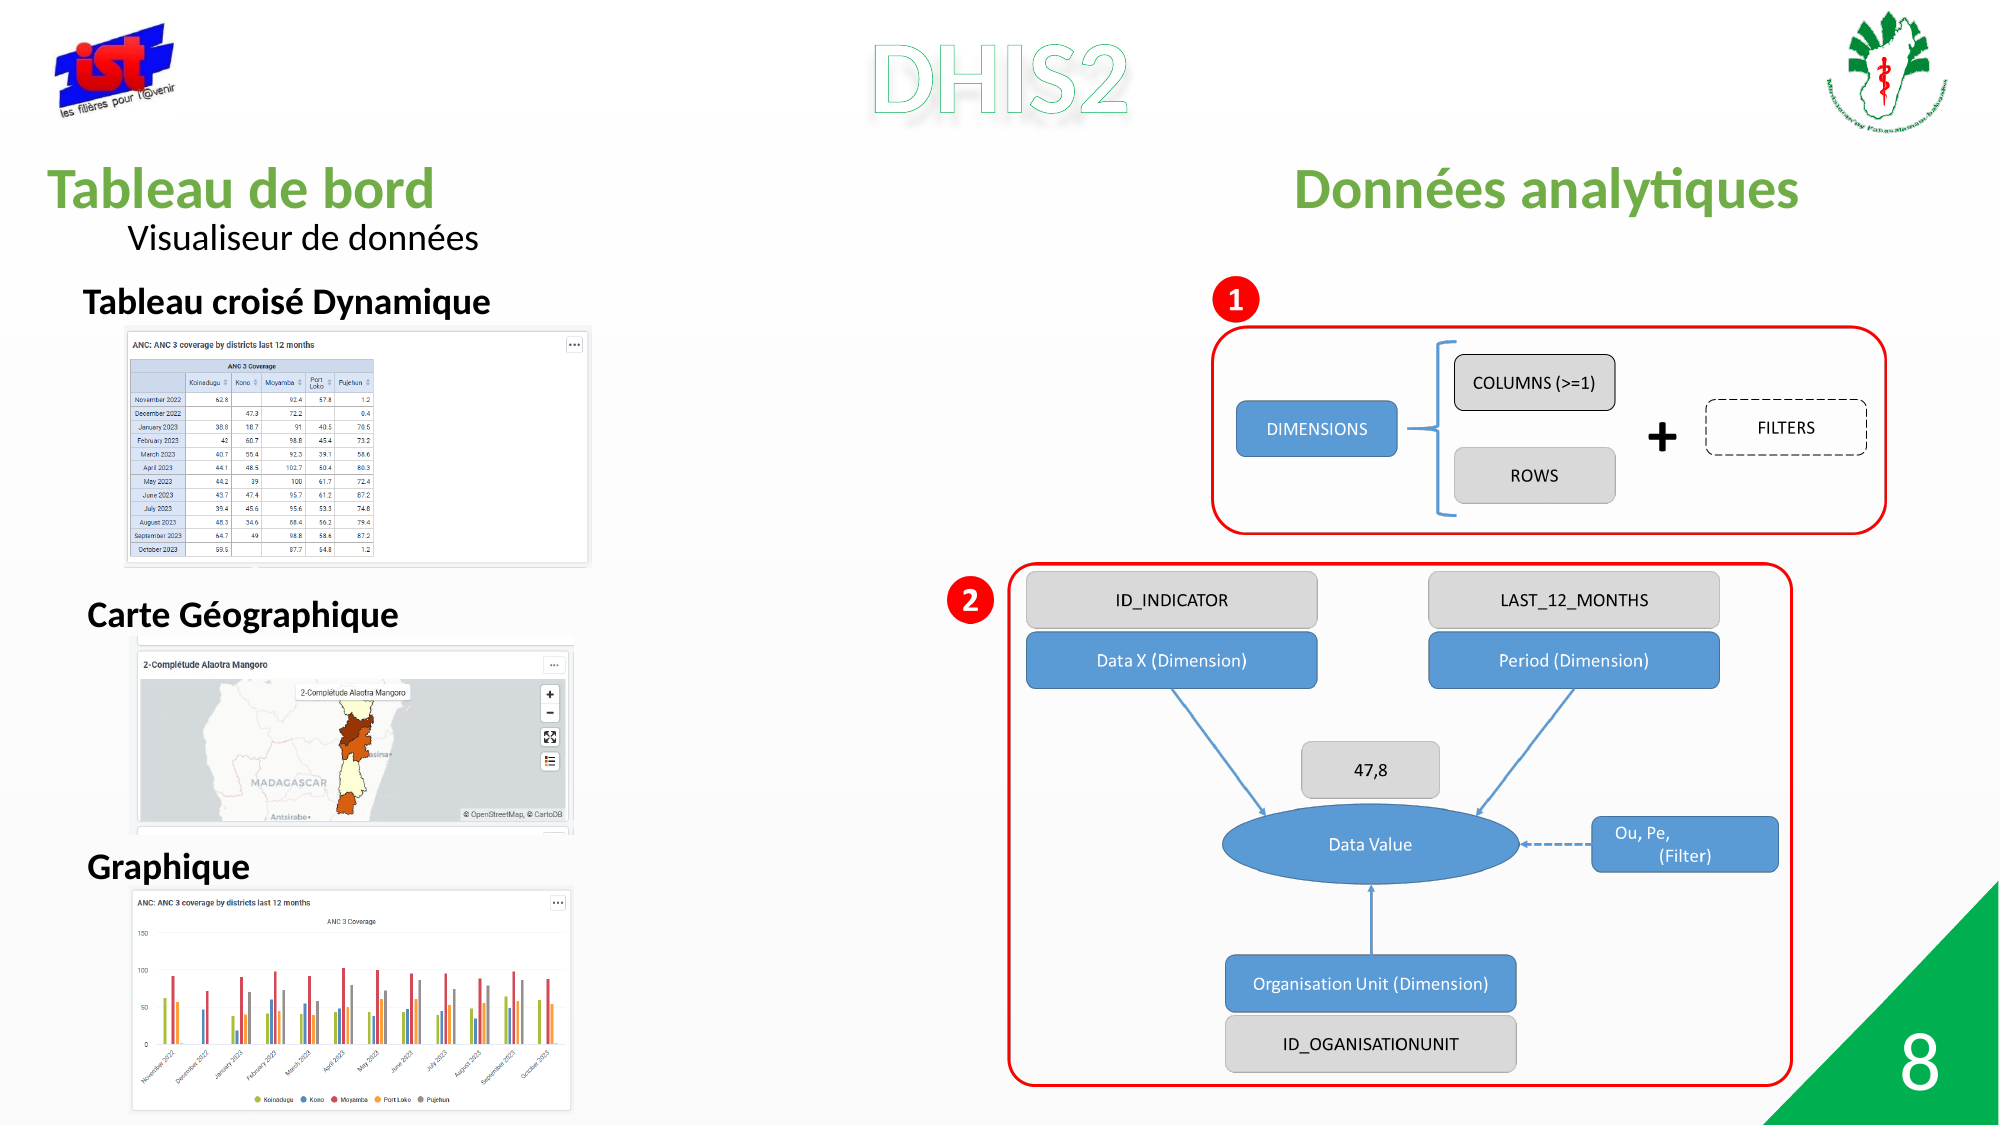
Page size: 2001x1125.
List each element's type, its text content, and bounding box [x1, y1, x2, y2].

picture [129, 885, 574, 1114]
picture [1207, 269, 1887, 535]
picture [941, 562, 1793, 1087]
picture [1817, 2, 1952, 138]
text_box Tableau de bord [32, 142, 452, 228]
text_box DHIS2 [188, 1, 1812, 141]
text_box Tableau croisé Dynamique [68, 269, 507, 330]
text_box Carte Géographique [72, 583, 415, 643]
picture [124, 325, 592, 568]
text_box Données analytiques [1279, 142, 1815, 228]
picture [129, 636, 574, 835]
text_box Graphique [72, 834, 266, 895]
slide_number 8 [1793, 1026, 1957, 1087]
text_box Visualiseur de données [112, 205, 495, 266]
picture [52, 21, 176, 119]
